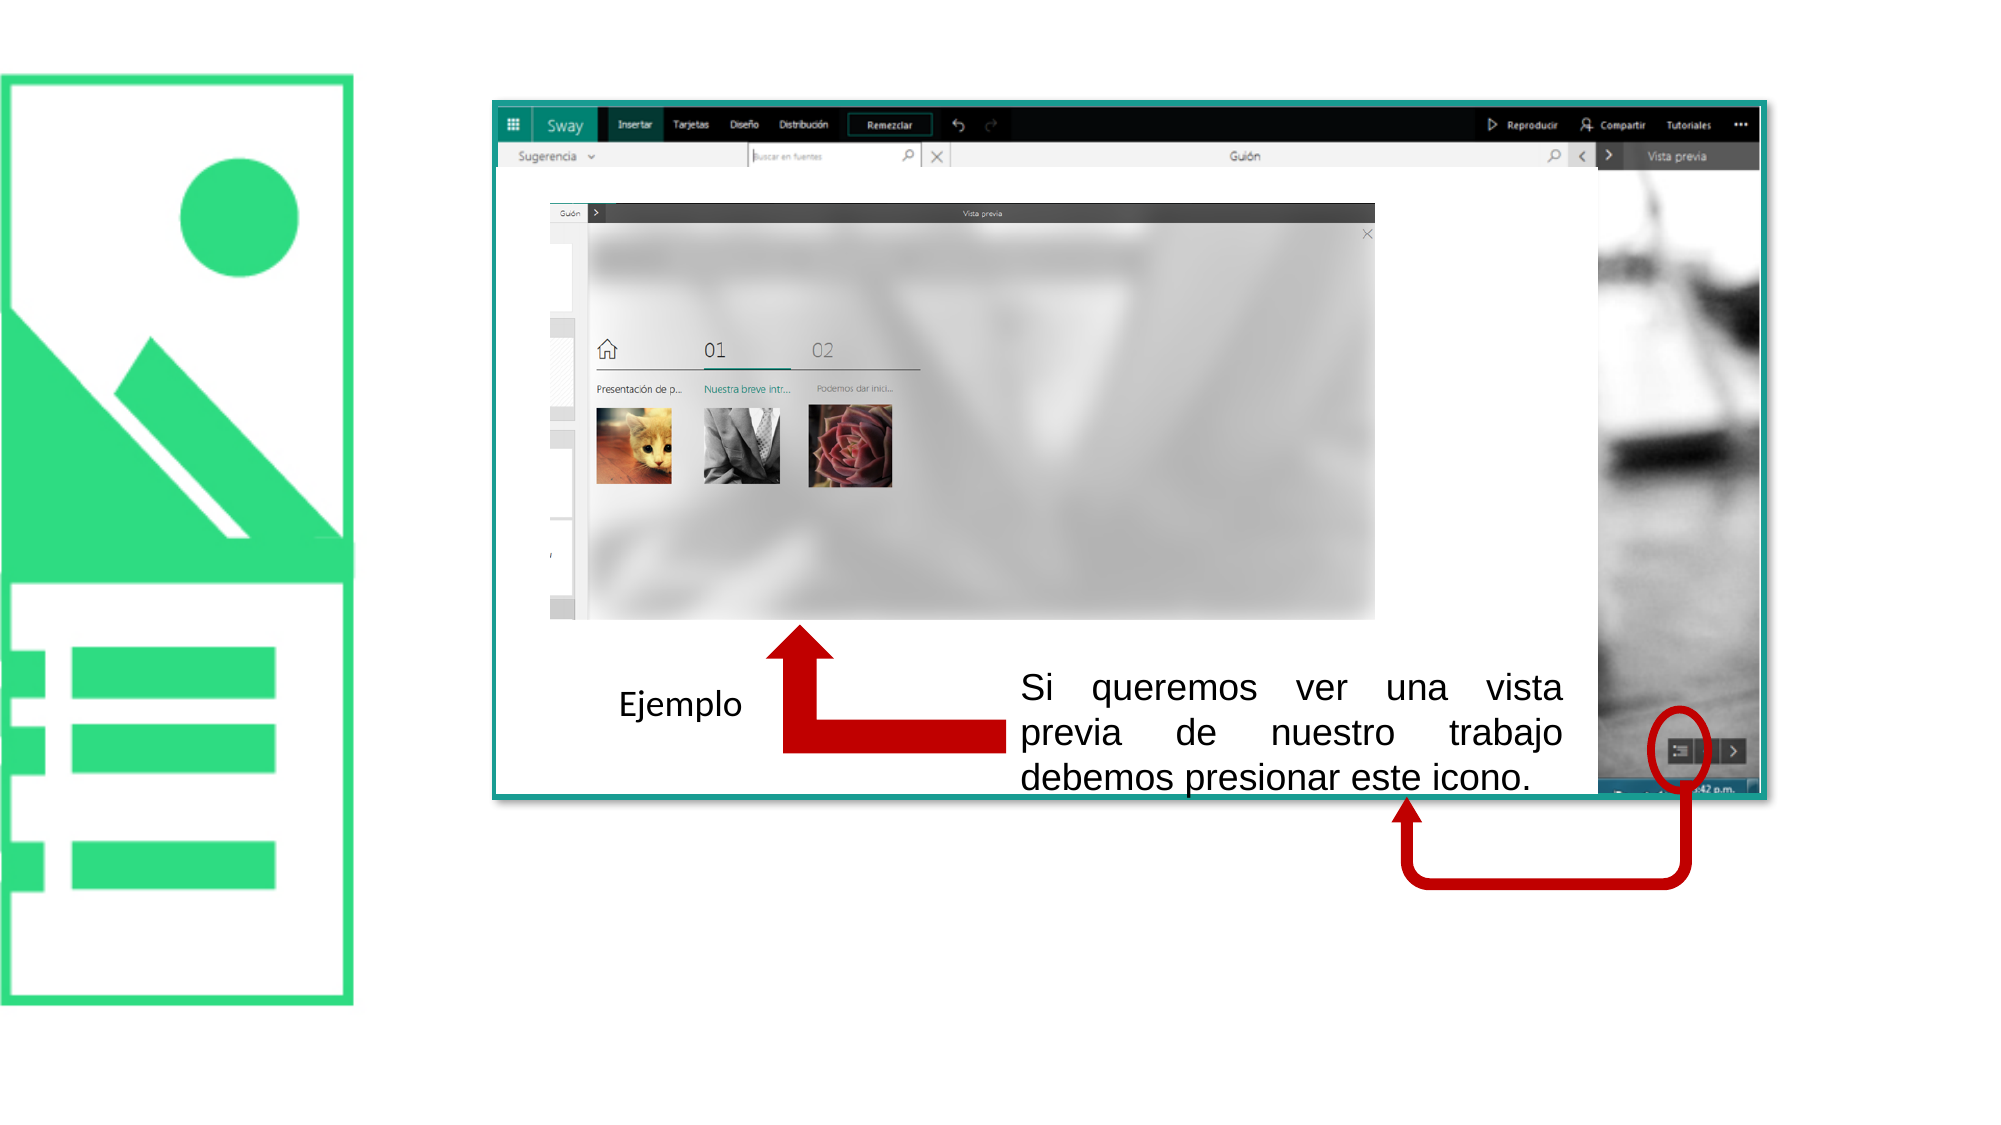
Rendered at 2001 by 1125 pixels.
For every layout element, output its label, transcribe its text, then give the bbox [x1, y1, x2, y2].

picture [0, 0, 2001, 1125]
text_box Si queremos ver una vista previa de nuestro trabajo debemos presionar este icono. [1005, 794, 1578, 806]
text_box [1391, 794, 1692, 891]
